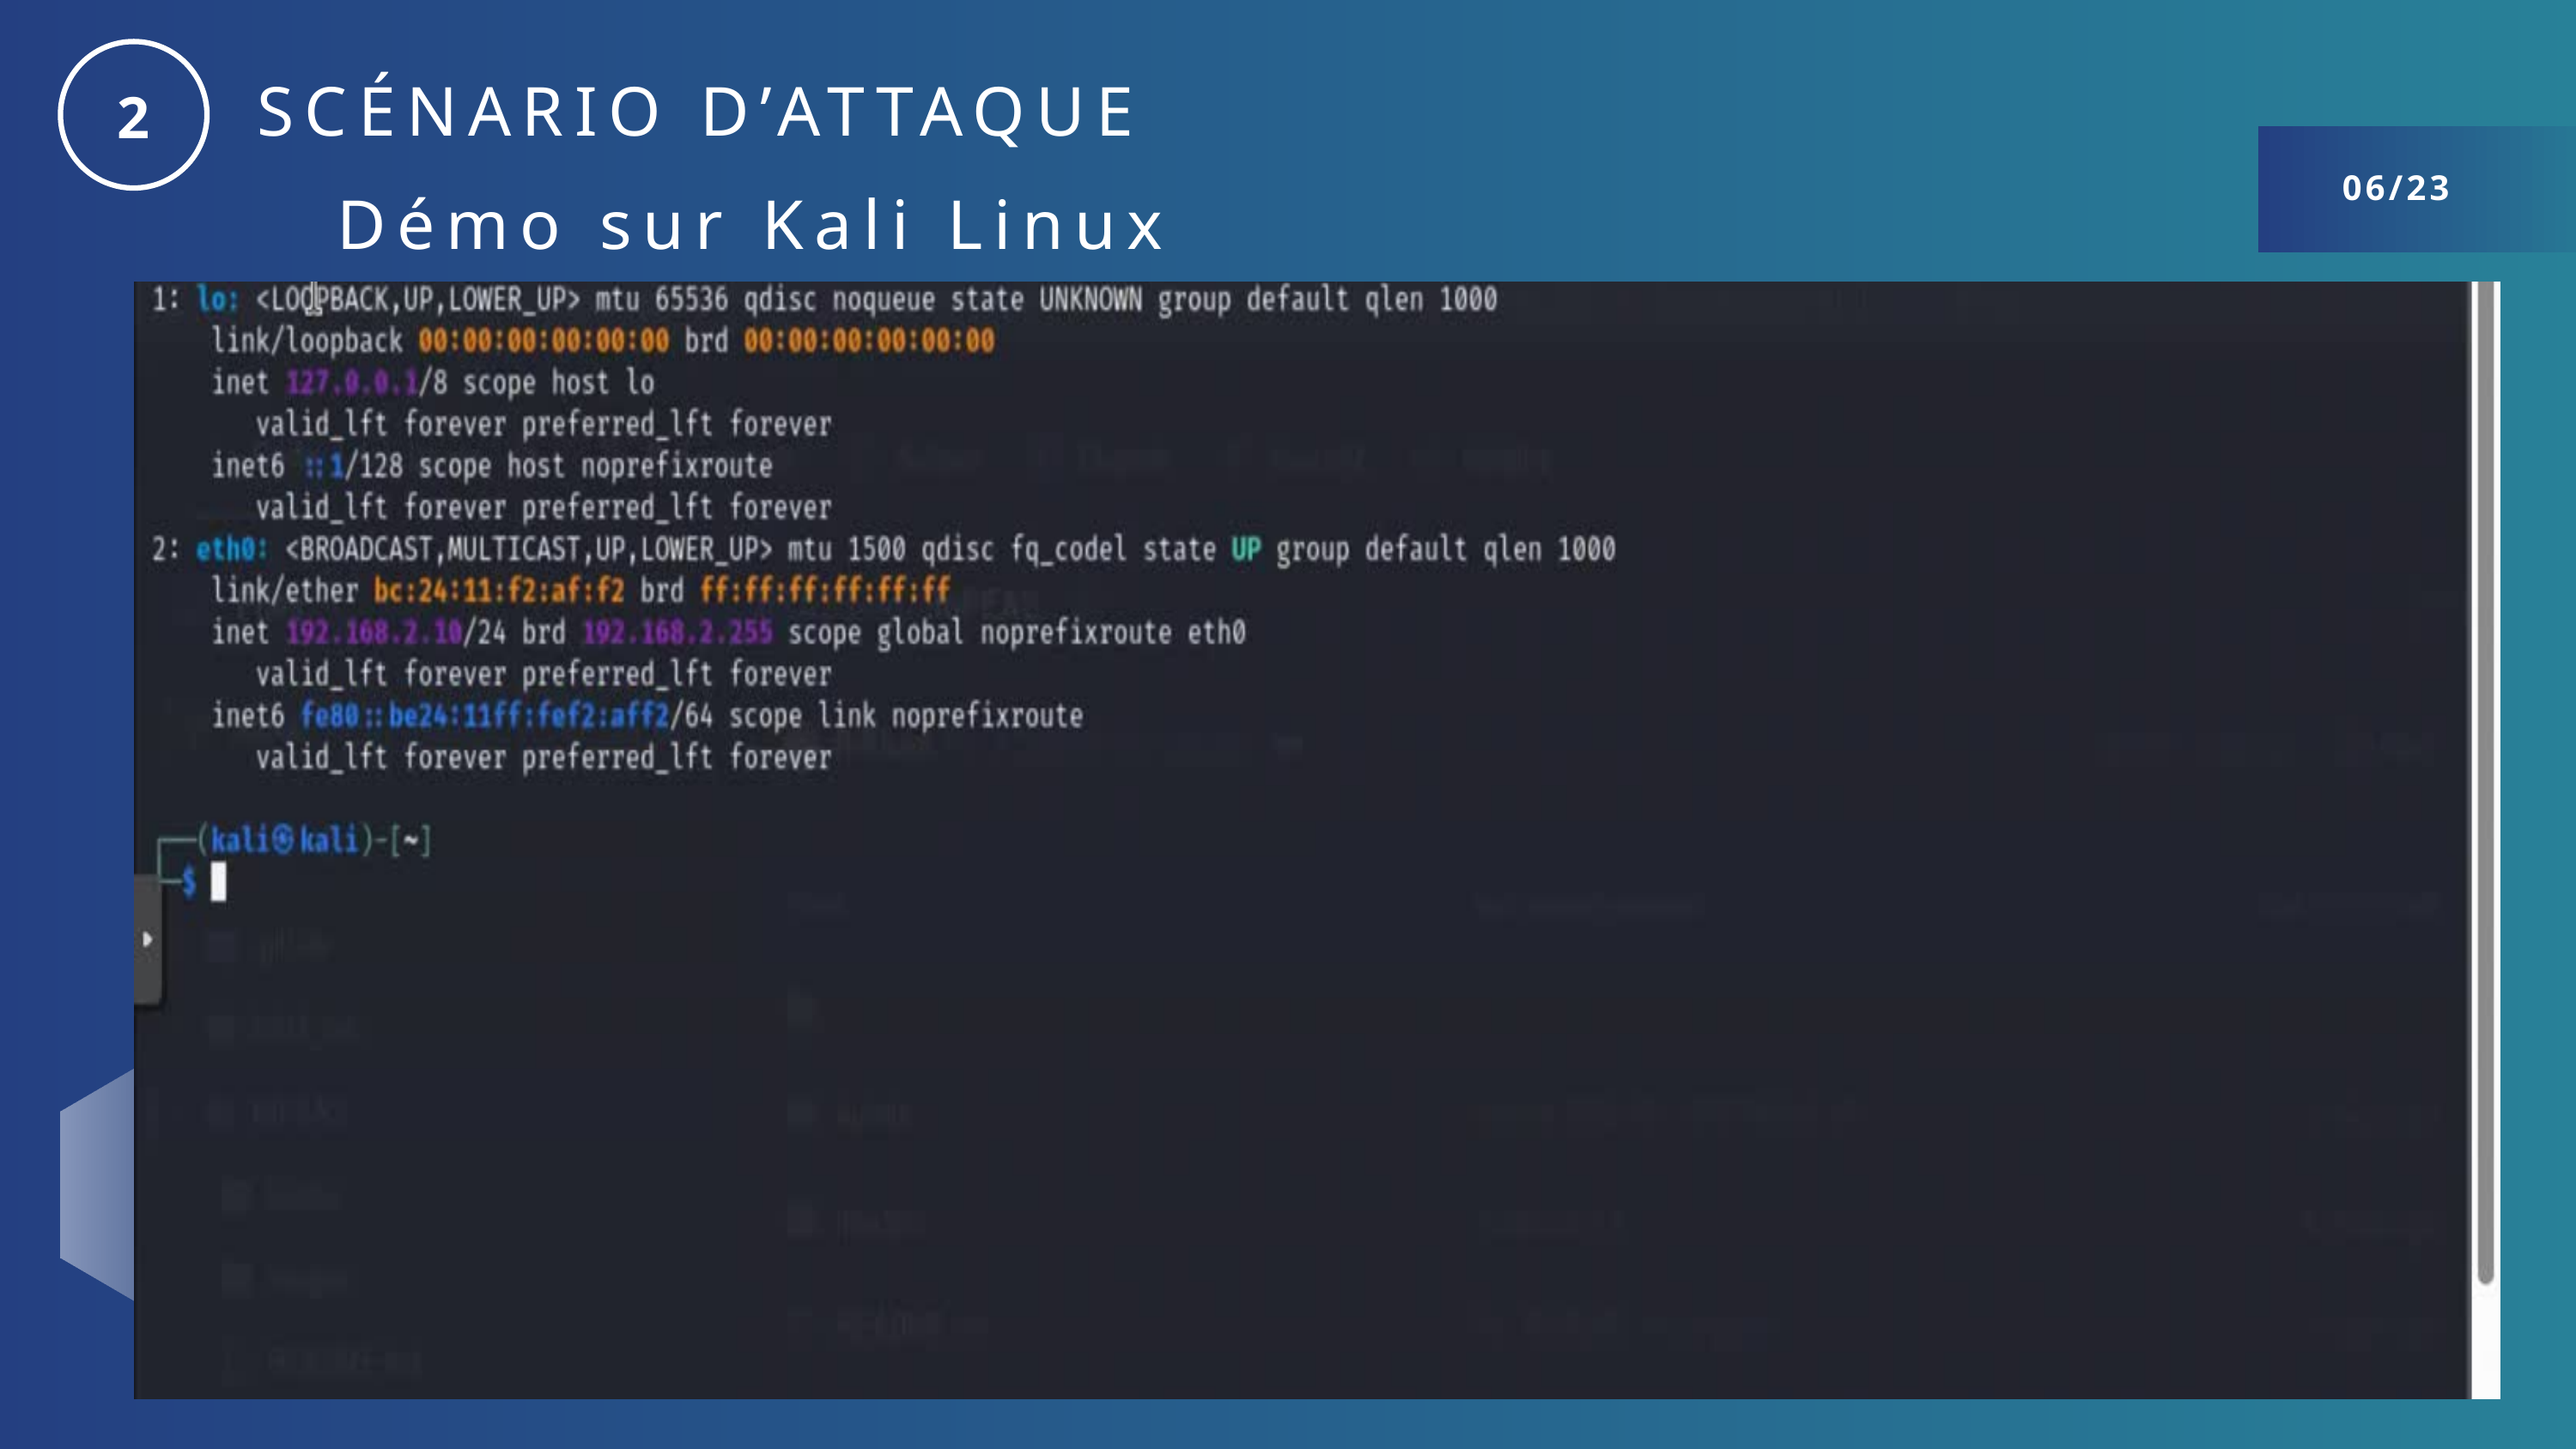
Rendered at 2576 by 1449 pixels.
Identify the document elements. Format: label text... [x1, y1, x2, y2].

text_box Démo sur Kali Linux [337, 168, 1747, 264]
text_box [2257, 125, 2576, 253]
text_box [60, 1037, 127, 1331]
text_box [133, 281, 2501, 1400]
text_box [60, 41, 208, 189]
text_box SCÉNARIO D’ATTAQUE [257, 55, 1505, 150]
